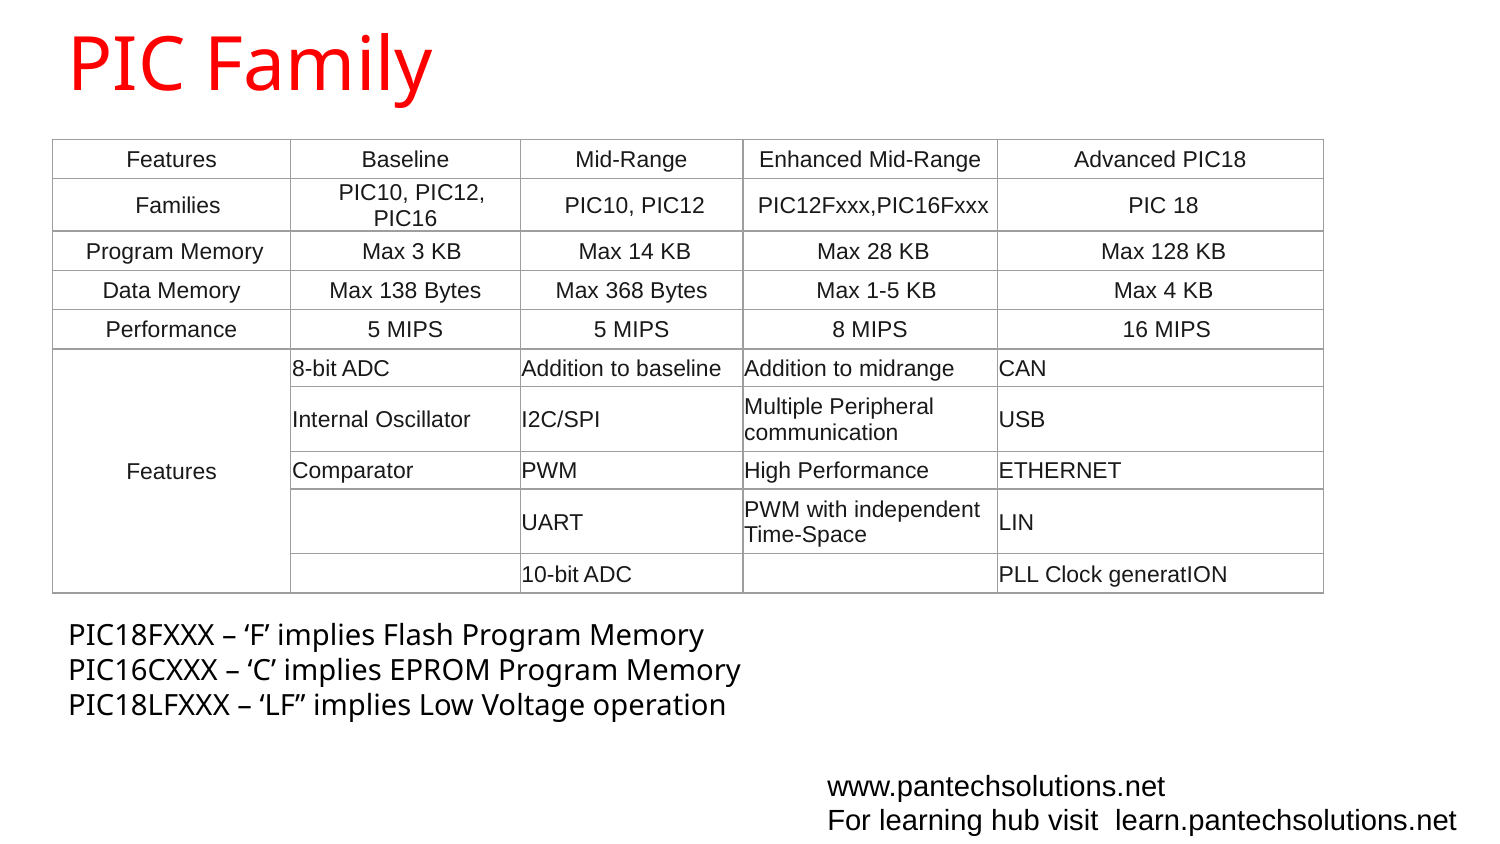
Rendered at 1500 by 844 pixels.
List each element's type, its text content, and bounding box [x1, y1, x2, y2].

table_cell [744, 554, 997, 592]
table_cell High Performance [744, 452, 997, 488]
table_header Features [53, 140, 290, 178]
table_cell Comparator [291, 452, 520, 488]
table_cell [291, 490, 520, 553]
table_header Baseline [291, 140, 520, 178]
table_cell ETHERNET [998, 452, 1323, 488]
table_cell LIN [998, 490, 1323, 553]
table_cell Max 128 KB [998, 232, 1323, 270]
table_cell Addition to baseline [521, 350, 742, 386]
table_cell PLL Clock generatION [998, 554, 1323, 592]
table_cell 5 MIPS [291, 310, 520, 348]
table_cell Max 28 KB [744, 232, 997, 270]
table_cell PIC12Fxxx,PIC16Fxxx [744, 179, 997, 230]
table_header Mid-Range [521, 140, 742, 178]
table_cell Performance [53, 310, 290, 348]
table_cell Max 368 Bytes [521, 271, 742, 309]
table_cell Program Memory [53, 232, 290, 270]
table_header Advanced PIC18 [998, 140, 1323, 178]
table_cell Max 14 KB [521, 232, 742, 270]
table_cell Data Memory [53, 271, 290, 309]
table_cell PIC 18 [998, 179, 1323, 230]
table_cell Families [53, 179, 290, 230]
table_cell Internal Oscillator [291, 387, 520, 451]
table_cell USB [998, 387, 1323, 451]
table_cell I2C/SPI [521, 387, 742, 451]
table_cell Max 138 Bytes [291, 271, 520, 309]
table_cell PWM [521, 452, 742, 488]
table_cell 16 MIPS [998, 310, 1323, 348]
table_cell UART [521, 490, 742, 553]
table_cell Max 3 KB [291, 232, 520, 270]
table_cell Features [53, 350, 290, 592]
text_box PIC18FXXX – ‘F’ implies Flash Program Memory PIC16CXXX – ‘C’ implies EPROM Program Memory PIC18LFXXX – ‘LF” implies Low Voltage operation [0, 609, 785, 729]
table_cell 8-bit ADC [291, 350, 520, 386]
table_cell PIC10, PIC12 [521, 179, 742, 230]
table_cell 5 MIPS [521, 310, 742, 348]
table_cell Max 4 KB [998, 271, 1323, 309]
table_cell Addition to midrange [744, 350, 997, 386]
table_cell Max 1-5 KB [744, 271, 997, 309]
table_cell PIC10, PIC12, PIC16 [291, 179, 520, 230]
table_cell CAN [998, 350, 1323, 386]
table_cell PWM with independent Time-Space [744, 490, 997, 553]
title PIC Family [52, 0, 1450, 94]
table_cell 8 MIPS [744, 310, 997, 348]
table_cell [291, 554, 520, 592]
table_cell 10-bit ADC [521, 554, 742, 592]
table_header Enhanced Mid-Range [744, 140, 997, 178]
table_cell Multiple Peripheral communication [744, 387, 997, 451]
slide_number www.pantechsolutions.net For learning hub visit learn.pantechsolutions.net [812, 759, 1500, 797]
